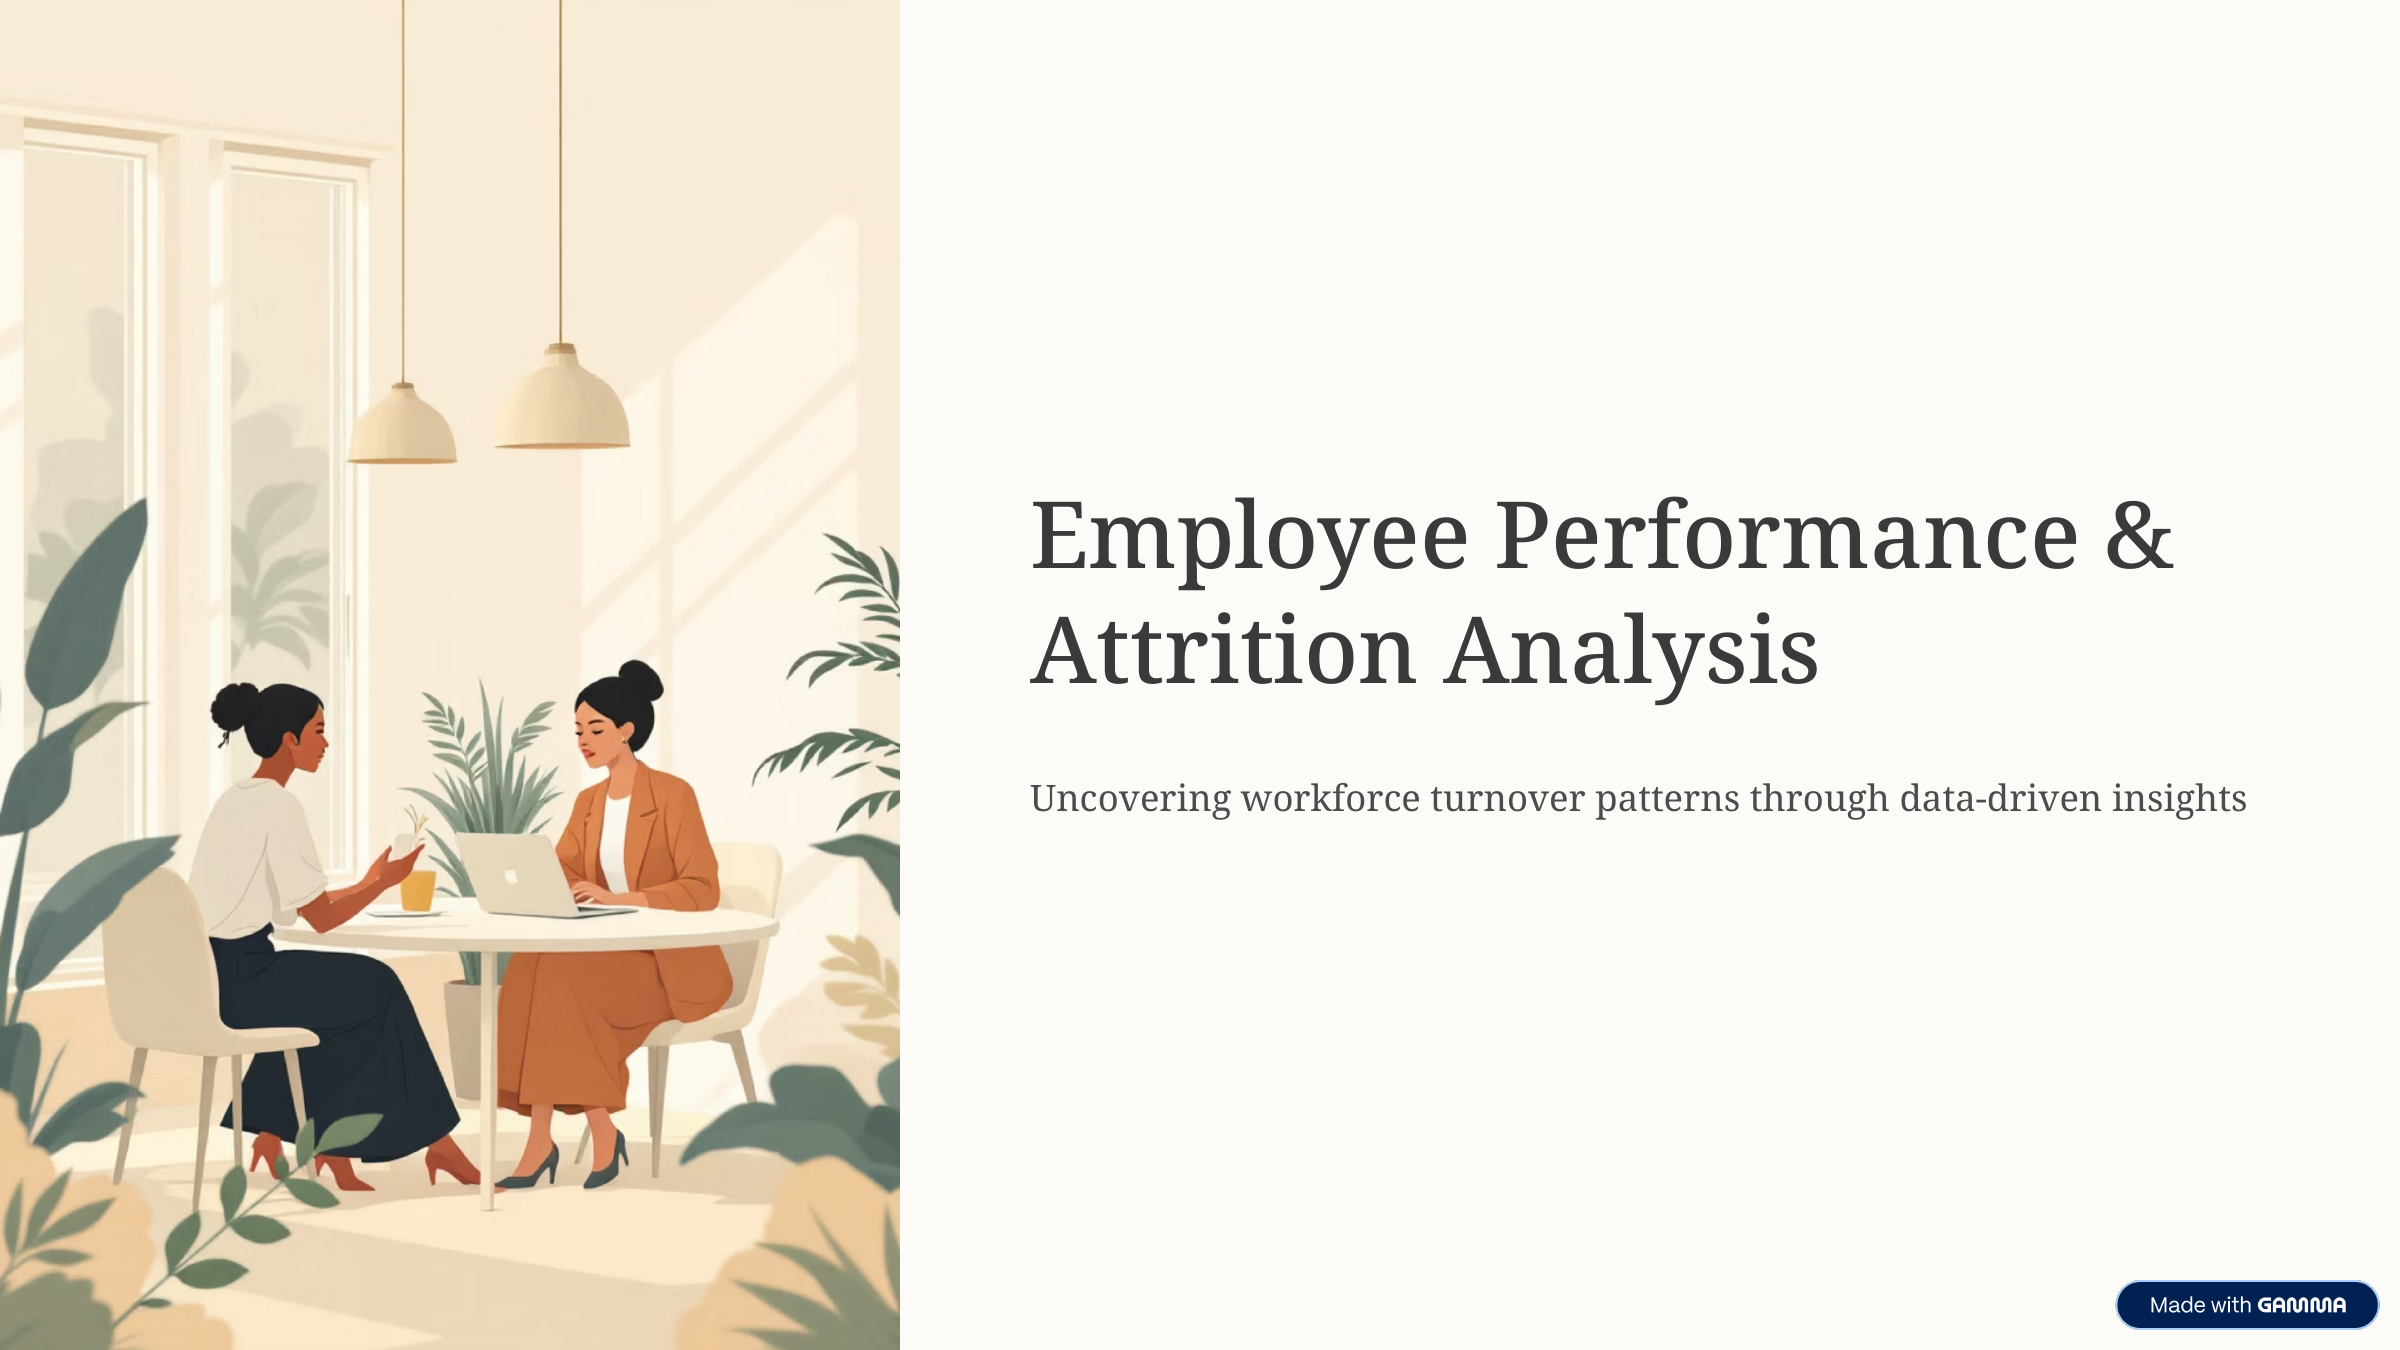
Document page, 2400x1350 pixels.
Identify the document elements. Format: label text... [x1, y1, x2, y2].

picture [2106, 1271, 2389, 1339]
text_box Employee Performance & Attrition Analysis [1030, 471, 2270, 704]
picture [0, 0, 900, 1350]
text_box Uncovering workforce turnover patterns through data-driven insights [1030, 759, 2270, 879]
